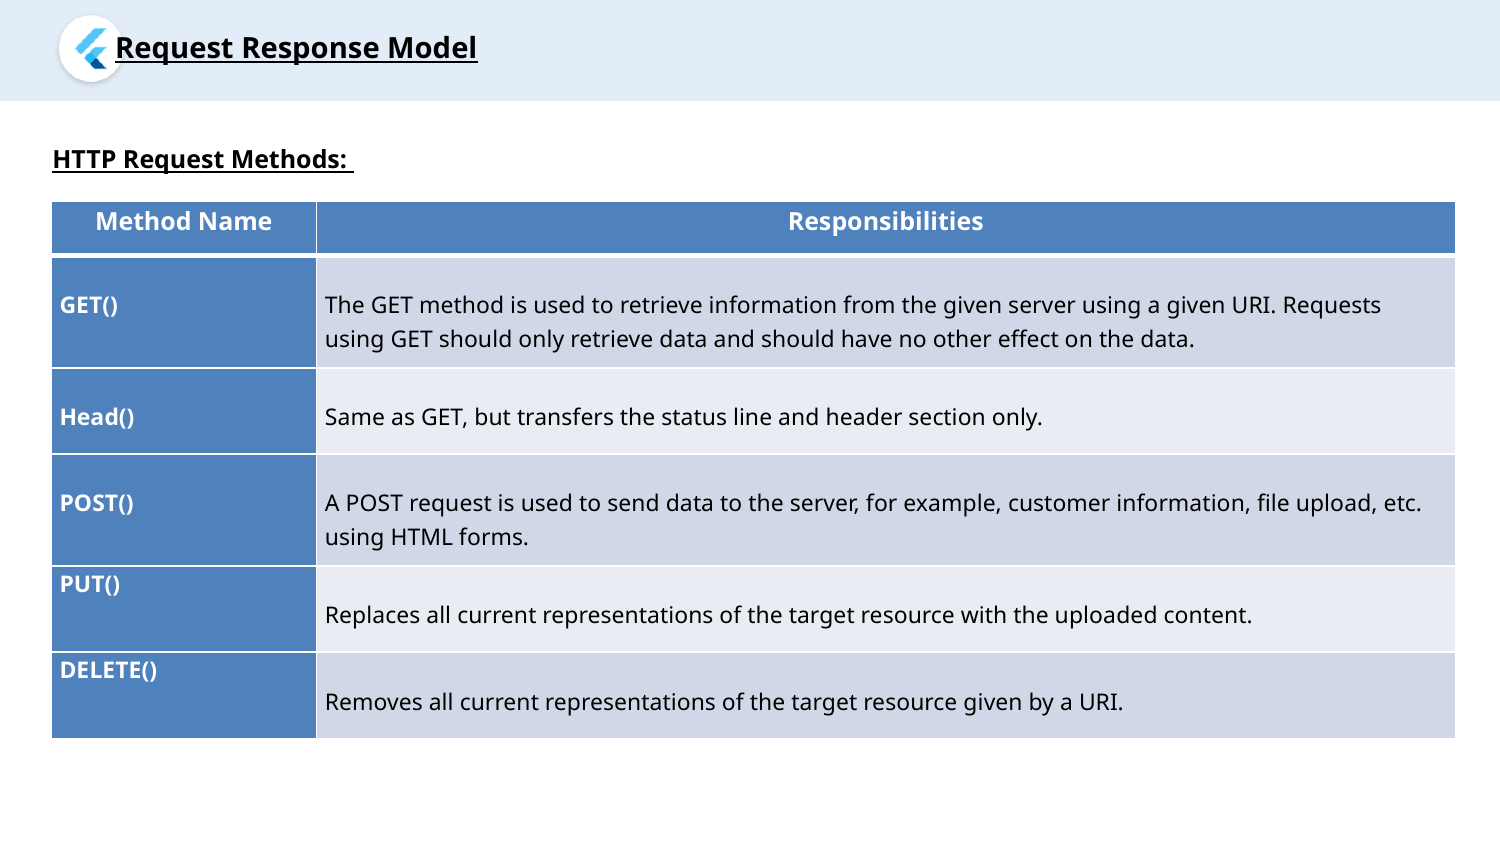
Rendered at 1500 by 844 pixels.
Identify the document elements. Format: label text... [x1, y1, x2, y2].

table_header Responsibilities [317, 202, 1455, 253]
table_cell GET() [52, 258, 316, 367]
table_cell Same as GET, but transfers the status line and header section only. [317, 369, 1455, 453]
table_cell PUT() [52, 567, 316, 651]
picture [0, 0, 1500, 844]
table_cell Removes all current representations of the target resource given by a URI. [317, 653, 1455, 738]
table_cell DELETE() [52, 653, 316, 738]
table_cell A POST request is used to send data to the server, for example, customer information, file upload, etc. using HTML forms. [317, 455, 1455, 565]
table_cell Head() [52, 369, 316, 453]
table_cell POST() [52, 455, 316, 565]
table_cell The GET method is used to retrieve information from the given server using a given URI. Requests using GET should only retrieve data and should have no other effect on the data. [317, 258, 1455, 367]
table_cell Replaces all current representations of the target resource with the uploaded content. [317, 567, 1455, 651]
text_box [51, 206, 74, 252]
table_header Method Name [52, 202, 316, 253]
text_box Request Response Model [100, 21, 493, 72]
text_box HTTP Request Methods: [37, 134, 788, 182]
